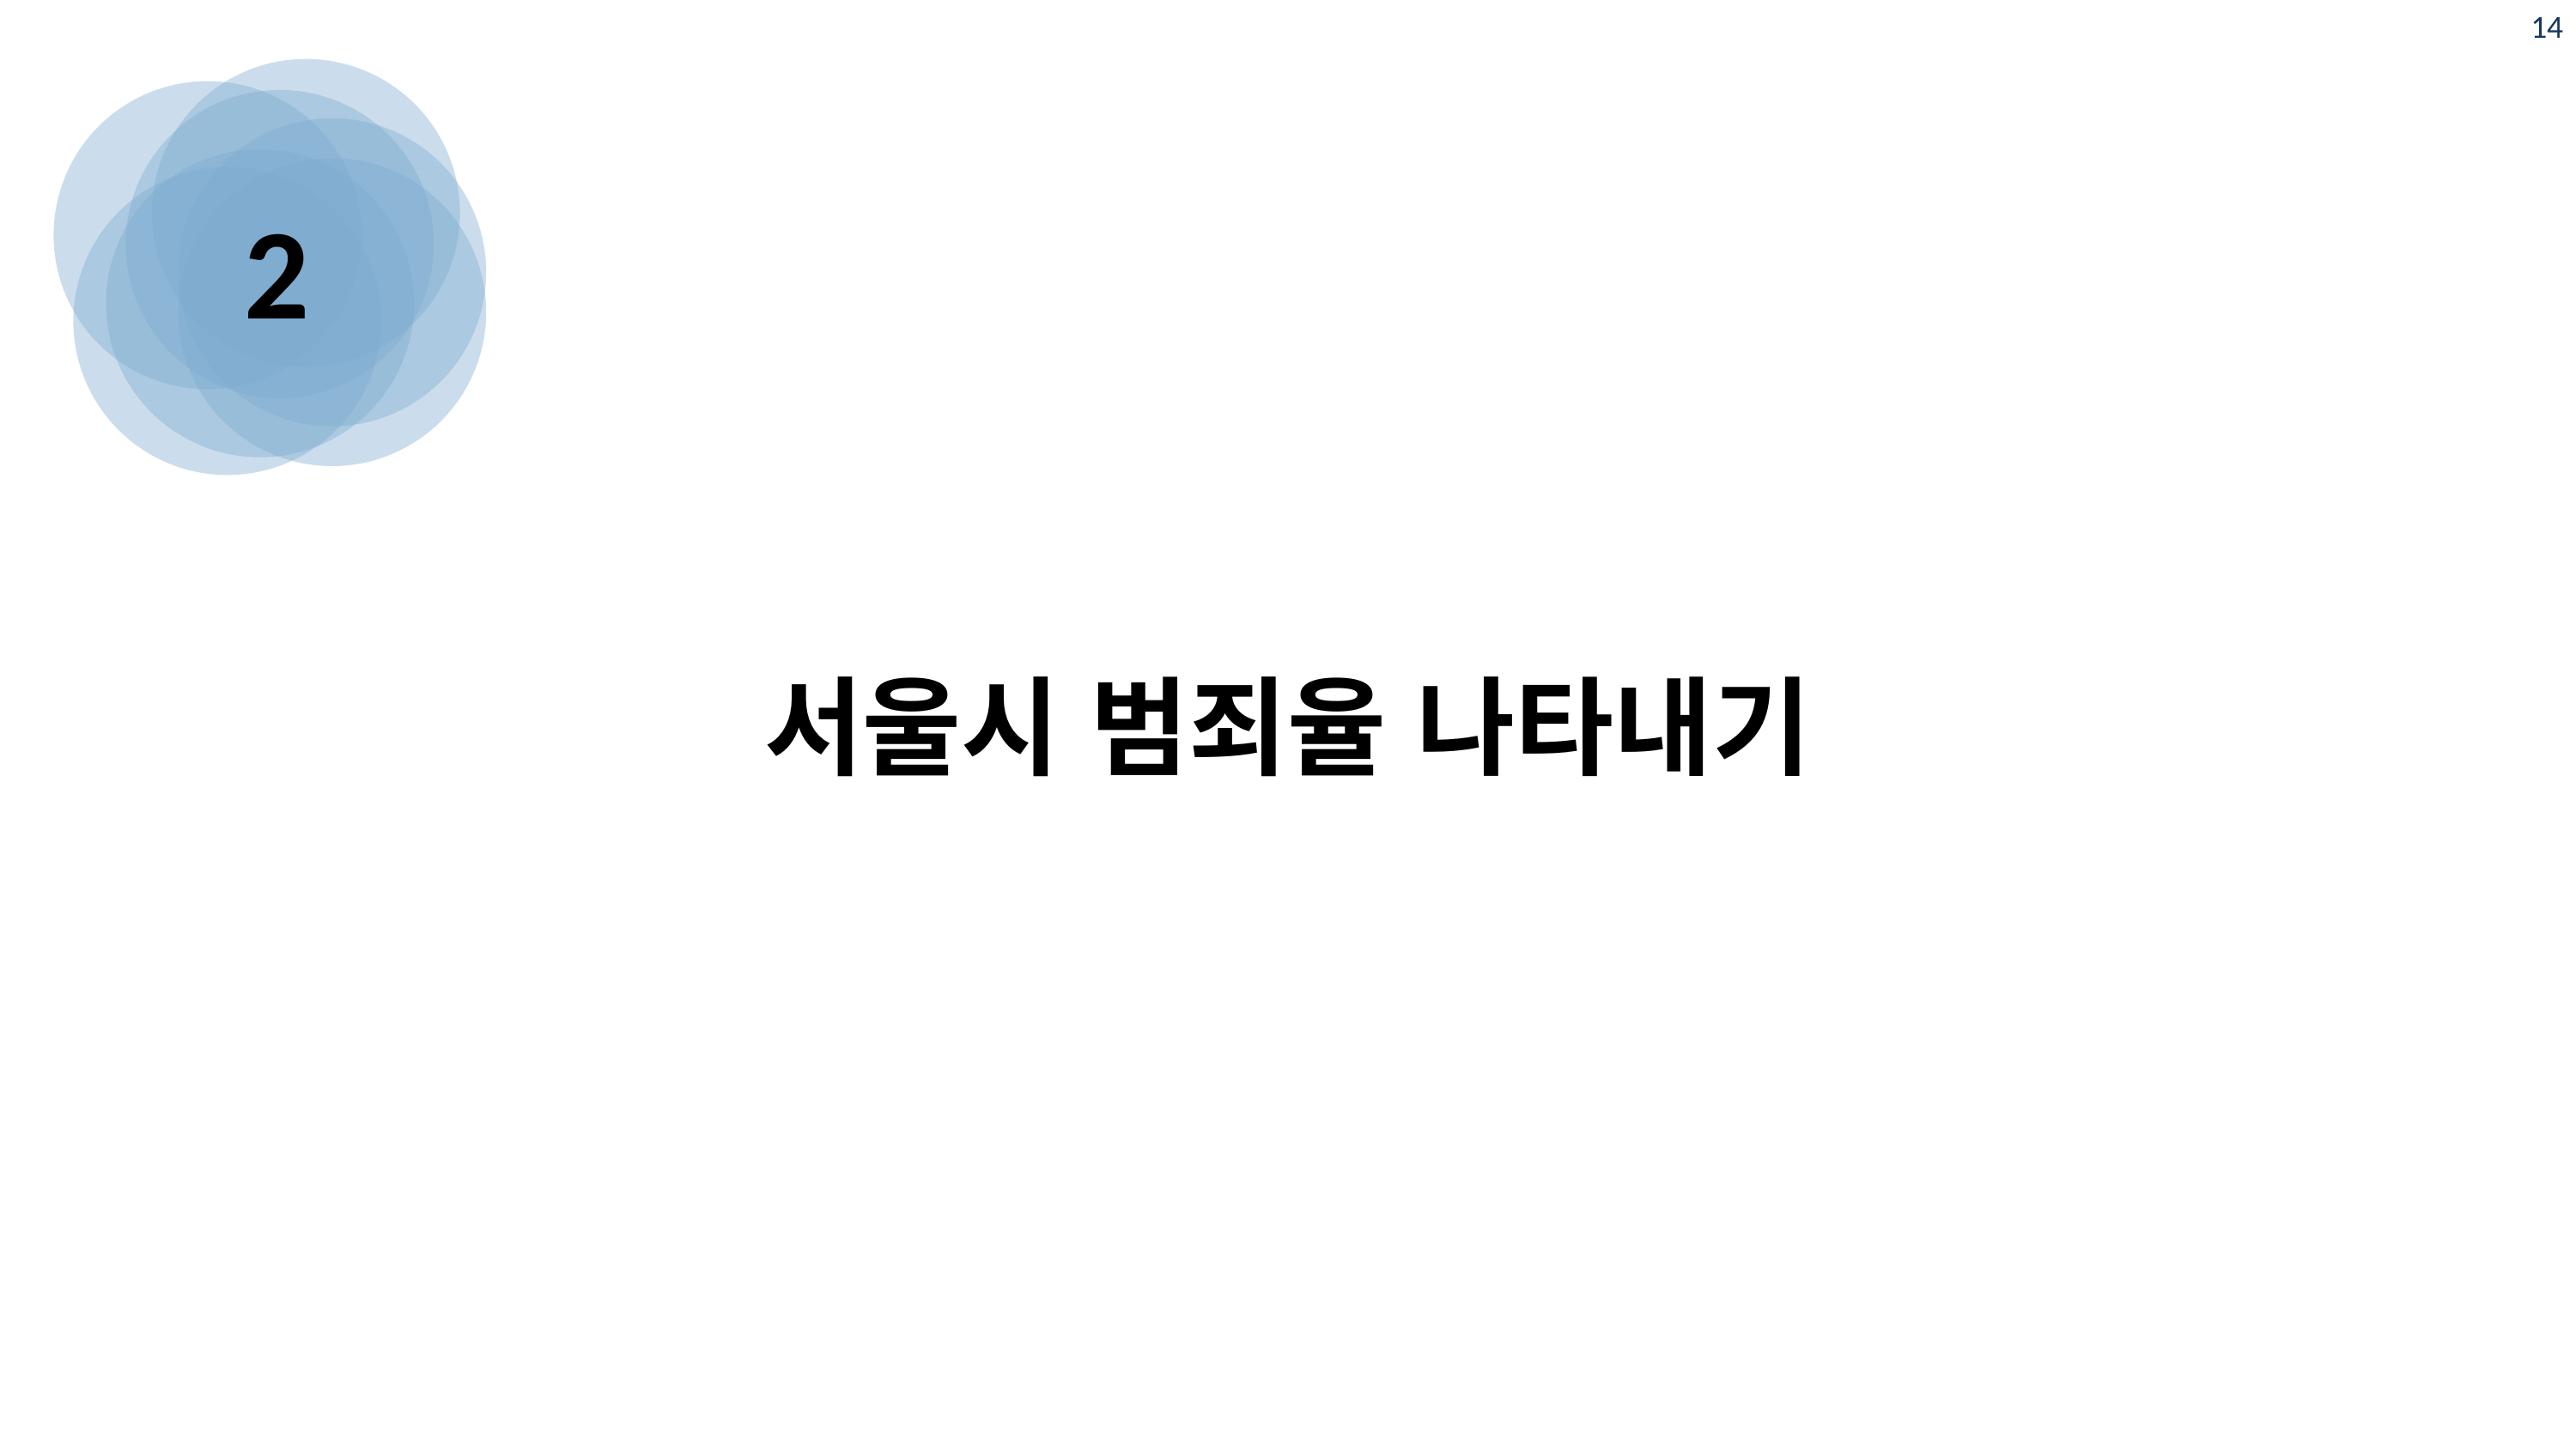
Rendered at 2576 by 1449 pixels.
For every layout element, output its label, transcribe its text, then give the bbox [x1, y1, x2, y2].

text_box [53, 58, 487, 476]
title 서울시 범죄율 나타내기 [676, 644, 1900, 805]
